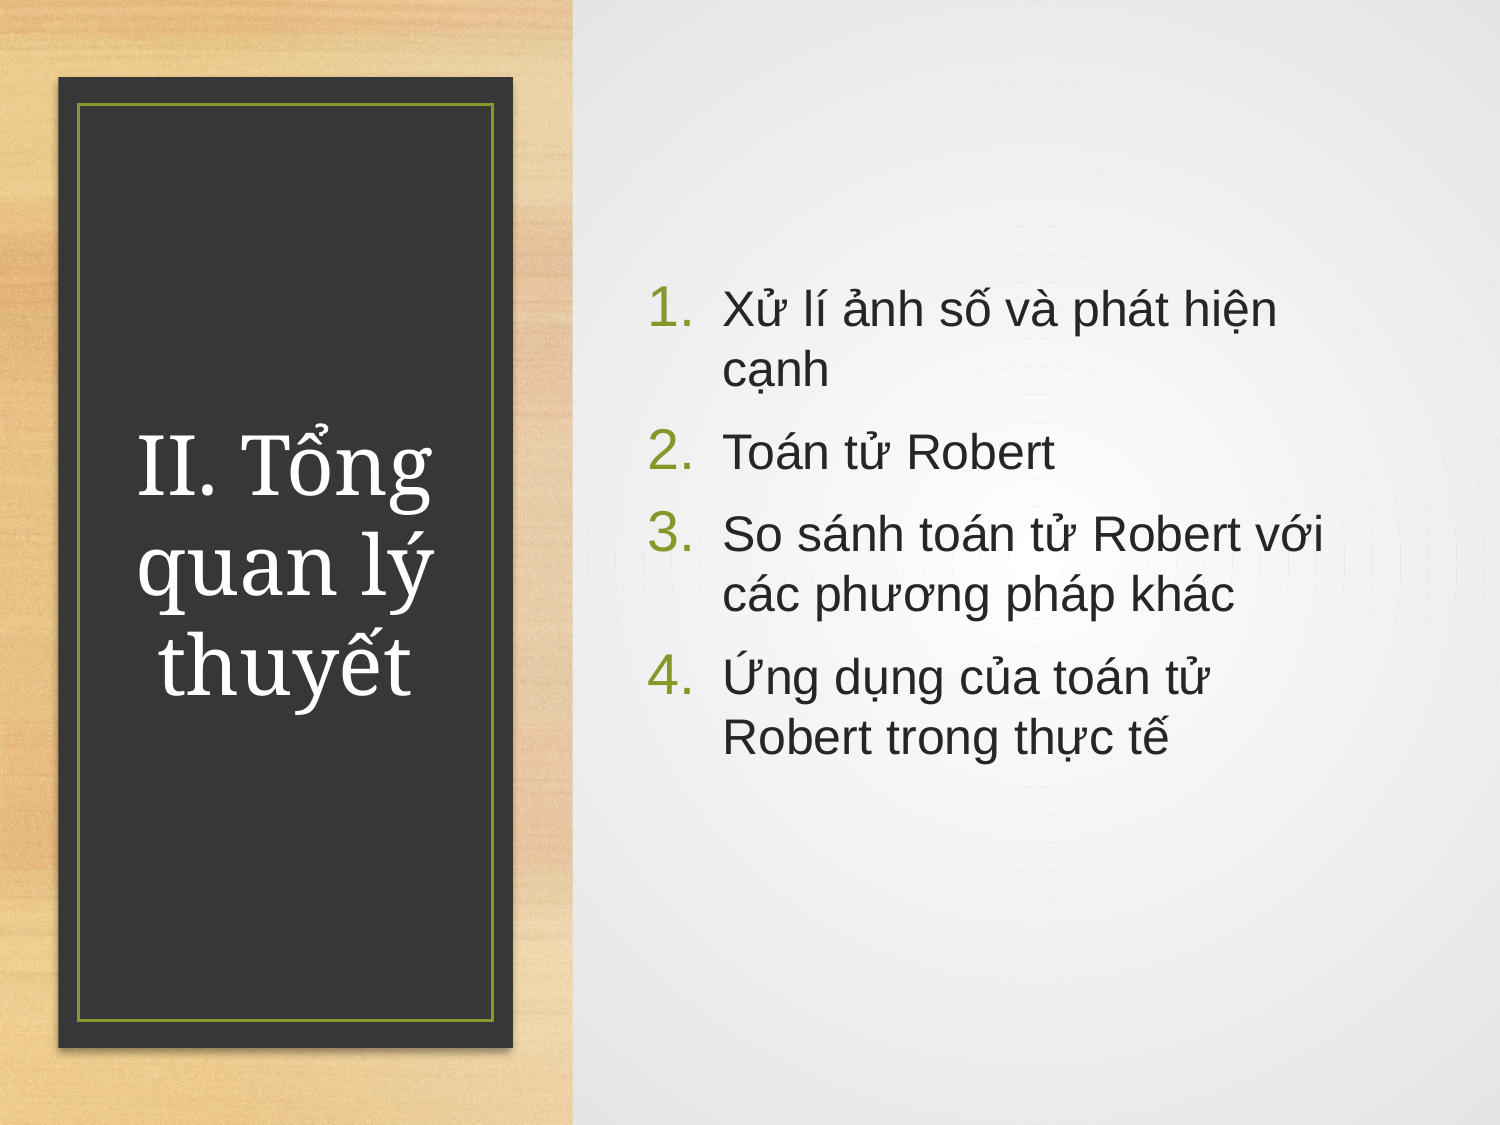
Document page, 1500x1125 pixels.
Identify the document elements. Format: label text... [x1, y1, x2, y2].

text_box [57, 76, 514, 1049]
title II. Tổng quan lý thuyết [117, 156, 454, 968]
text_box [0, 0, 571, 1125]
list Xử lí ảnh số và phát hiện cạnh Toán tử Robert So sánh toán tử Robert với các phương pháp khác Ứng dụng của toán tử Robert trong thực tế [632, 77, 1365, 964]
text_box [571, 0, 1500, 1125]
text_box [78, 103, 493, 1021]
